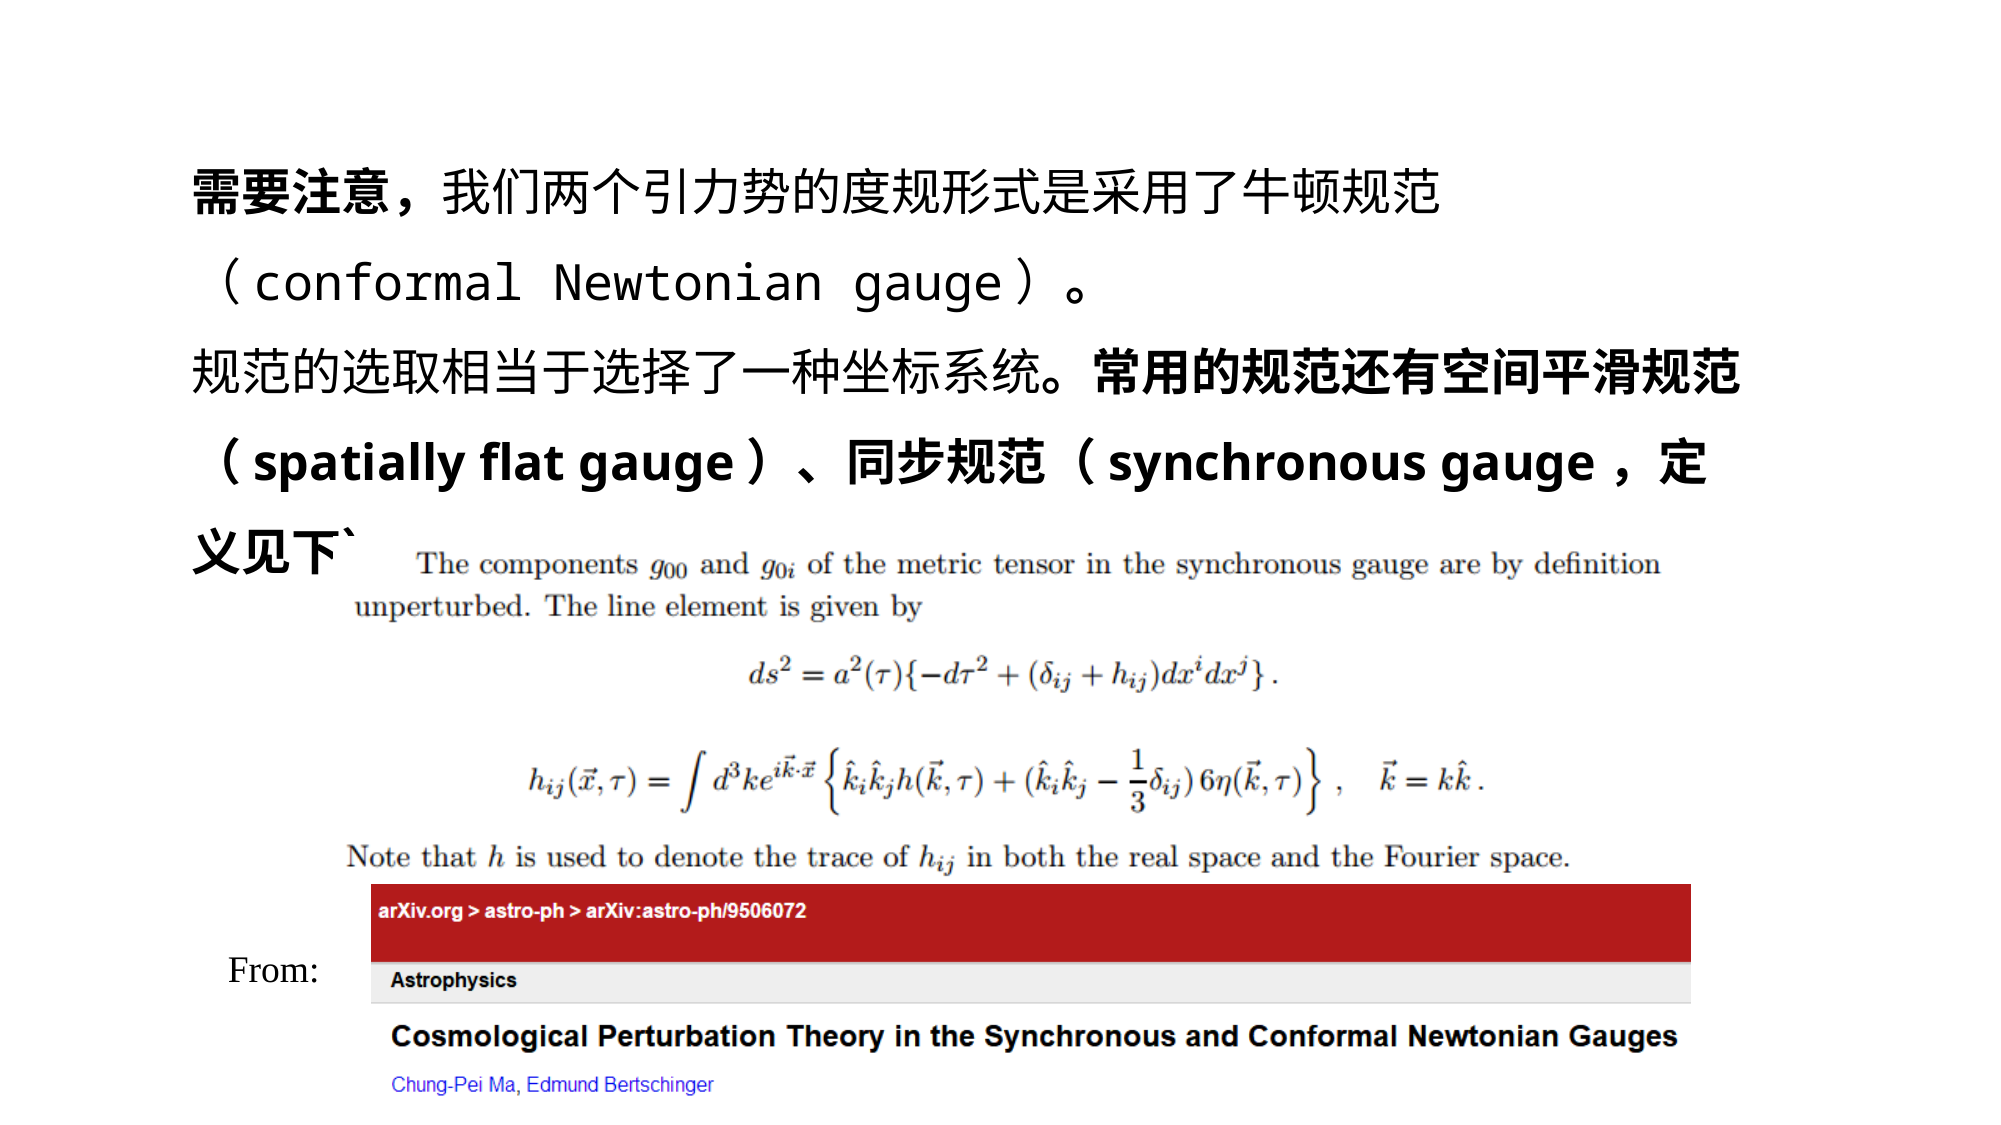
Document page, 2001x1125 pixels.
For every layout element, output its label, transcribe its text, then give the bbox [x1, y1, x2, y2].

text_box From: [213, 914, 335, 998]
text_box 需要注意，我们两个引力势的度规形式是采用了牛顿规范（conformal Newtonian gauge）。 规范的选取相当于选择了一种坐标系统。常用的规范还有空间平滑规范（spatially flat gauge）、同步规范（synchronous gauge，定义见下）。 [176, 122, 1767, 1000]
picture [371, 884, 1691, 1112]
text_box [308, 536, 1739, 884]
